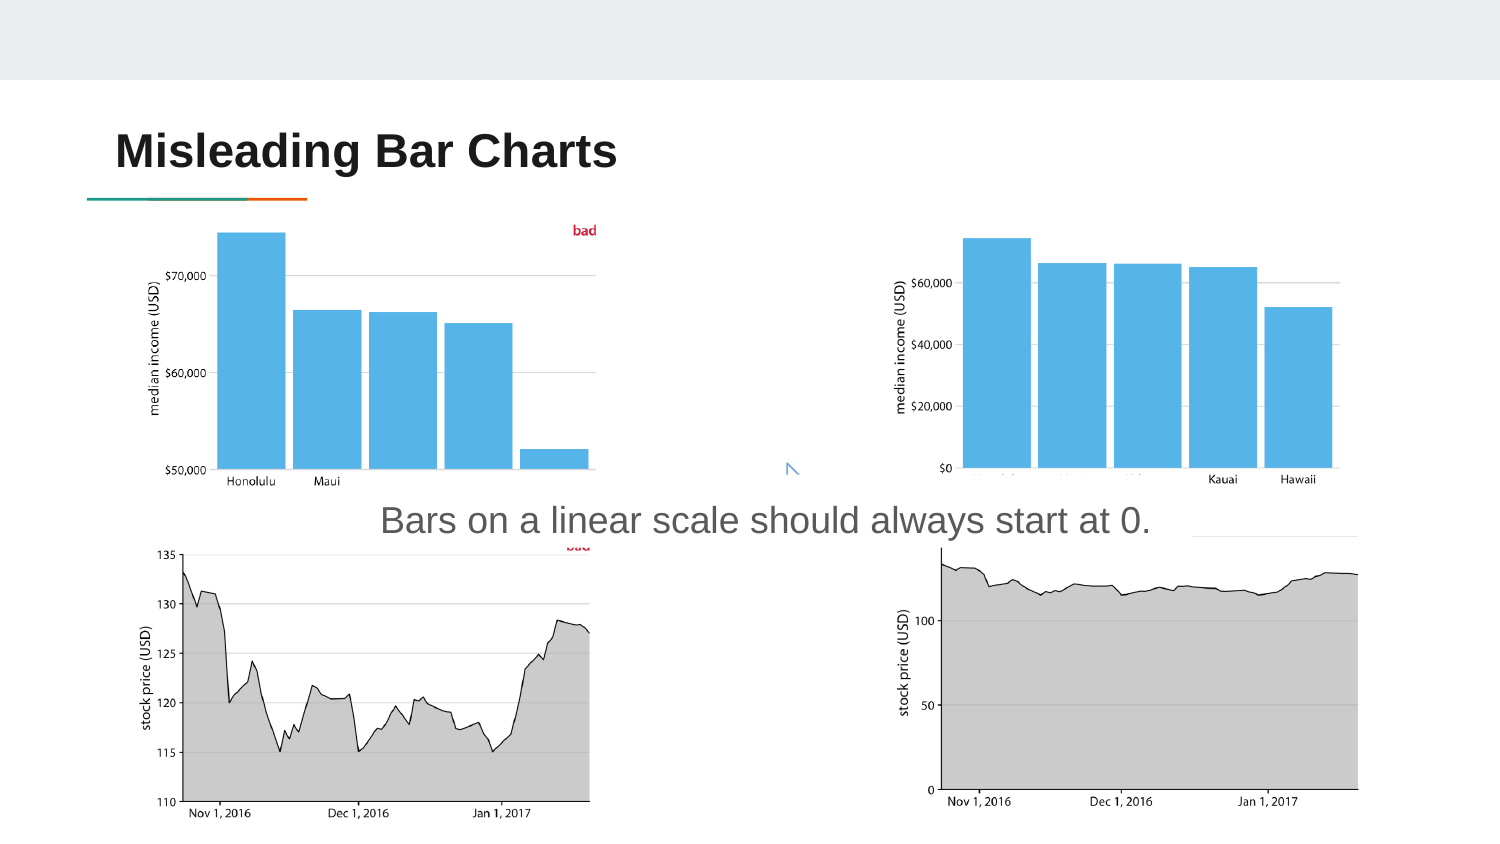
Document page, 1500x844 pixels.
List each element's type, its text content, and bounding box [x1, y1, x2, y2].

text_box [133, 221, 597, 821]
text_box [876, 221, 1368, 810]
text_box [787, 463, 798, 474]
title Misleading Bar Charts [100, 104, 1362, 193]
list Bars on a linear scale should always start at 0. [601, 474, 871, 548]
